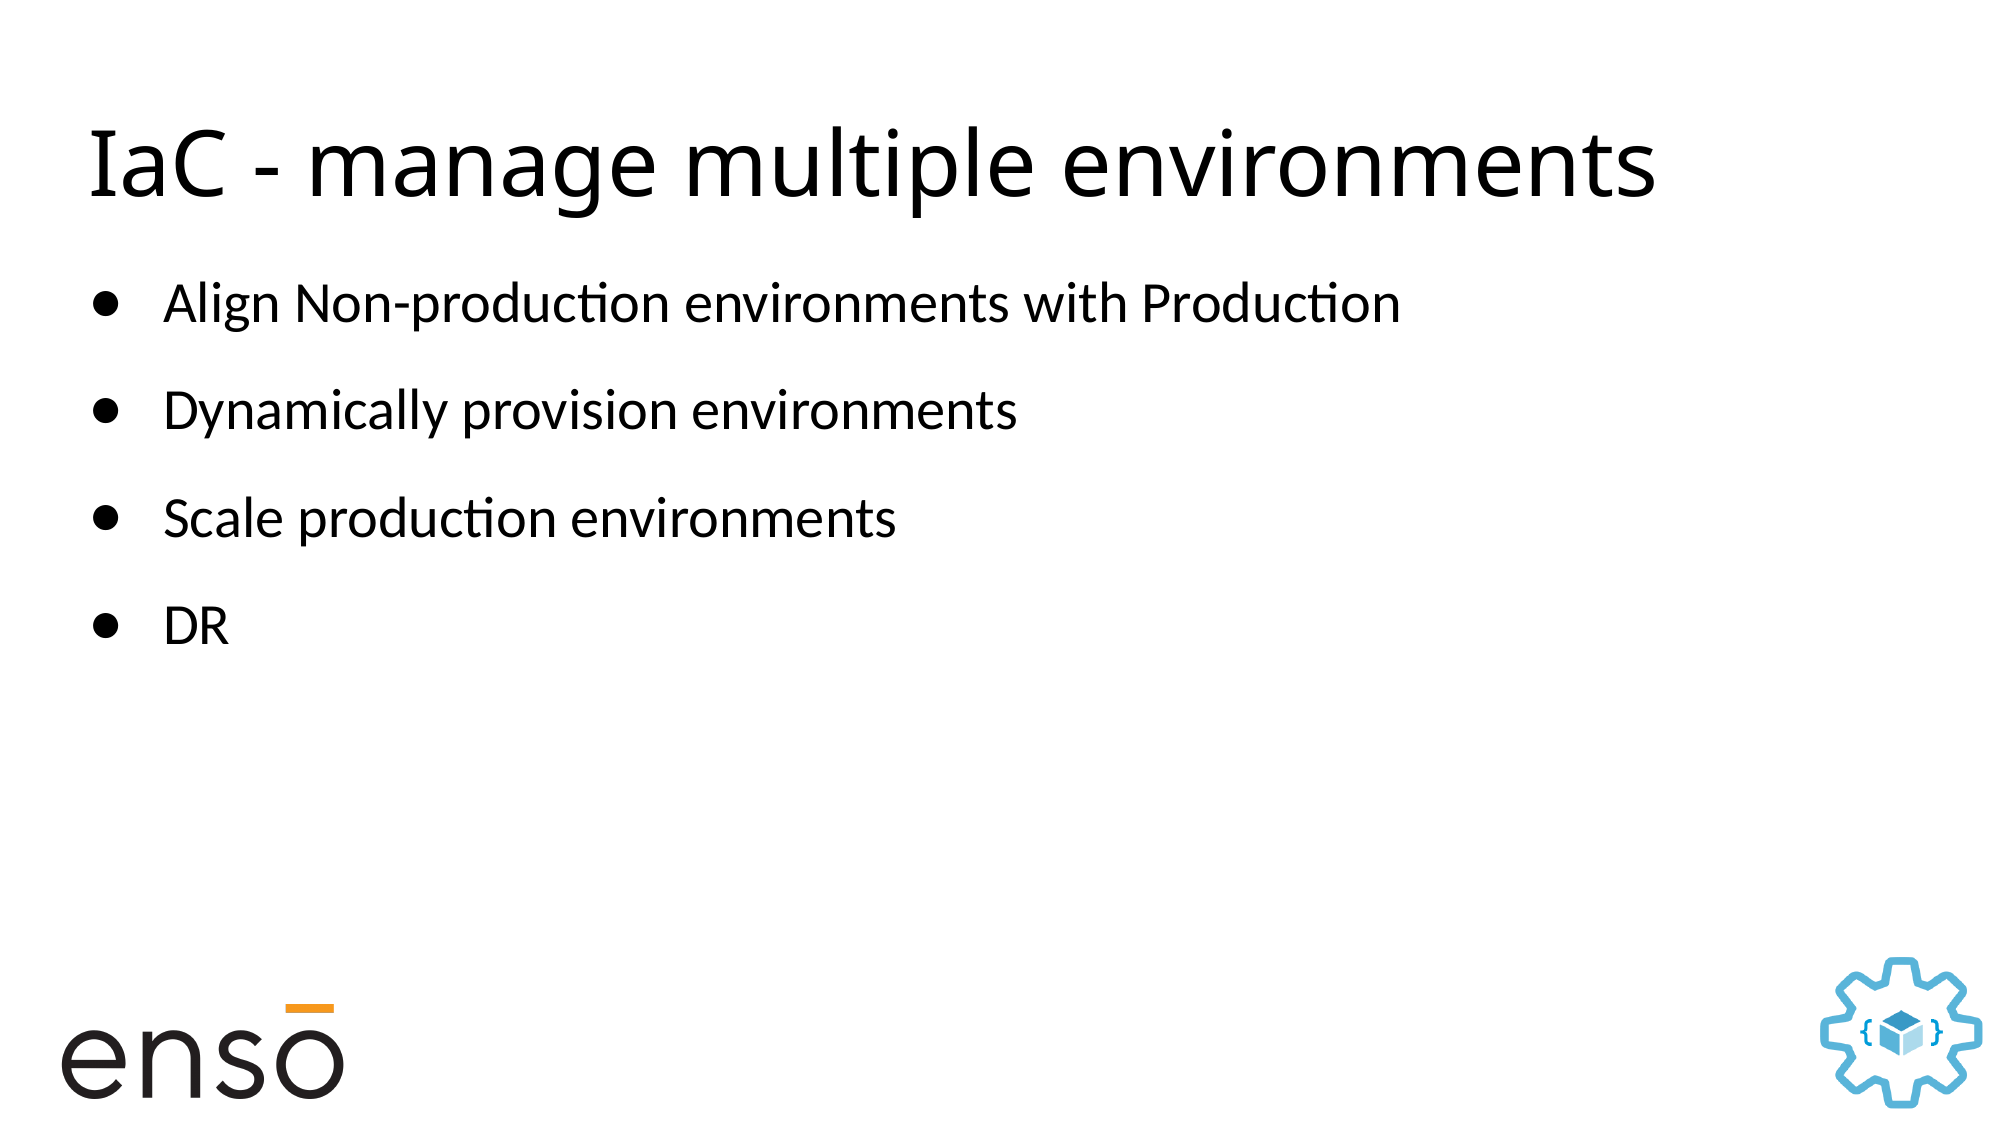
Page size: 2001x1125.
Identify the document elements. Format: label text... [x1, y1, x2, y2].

picture [1802, 940, 2000, 1125]
list Align Non-production environments with Production Dynamically provision environments Scale production environments DR [68, 252, 1932, 1000]
title IaC - manage multiple environments [68, 97, 1932, 223]
picture [61, 1004, 344, 1099]
